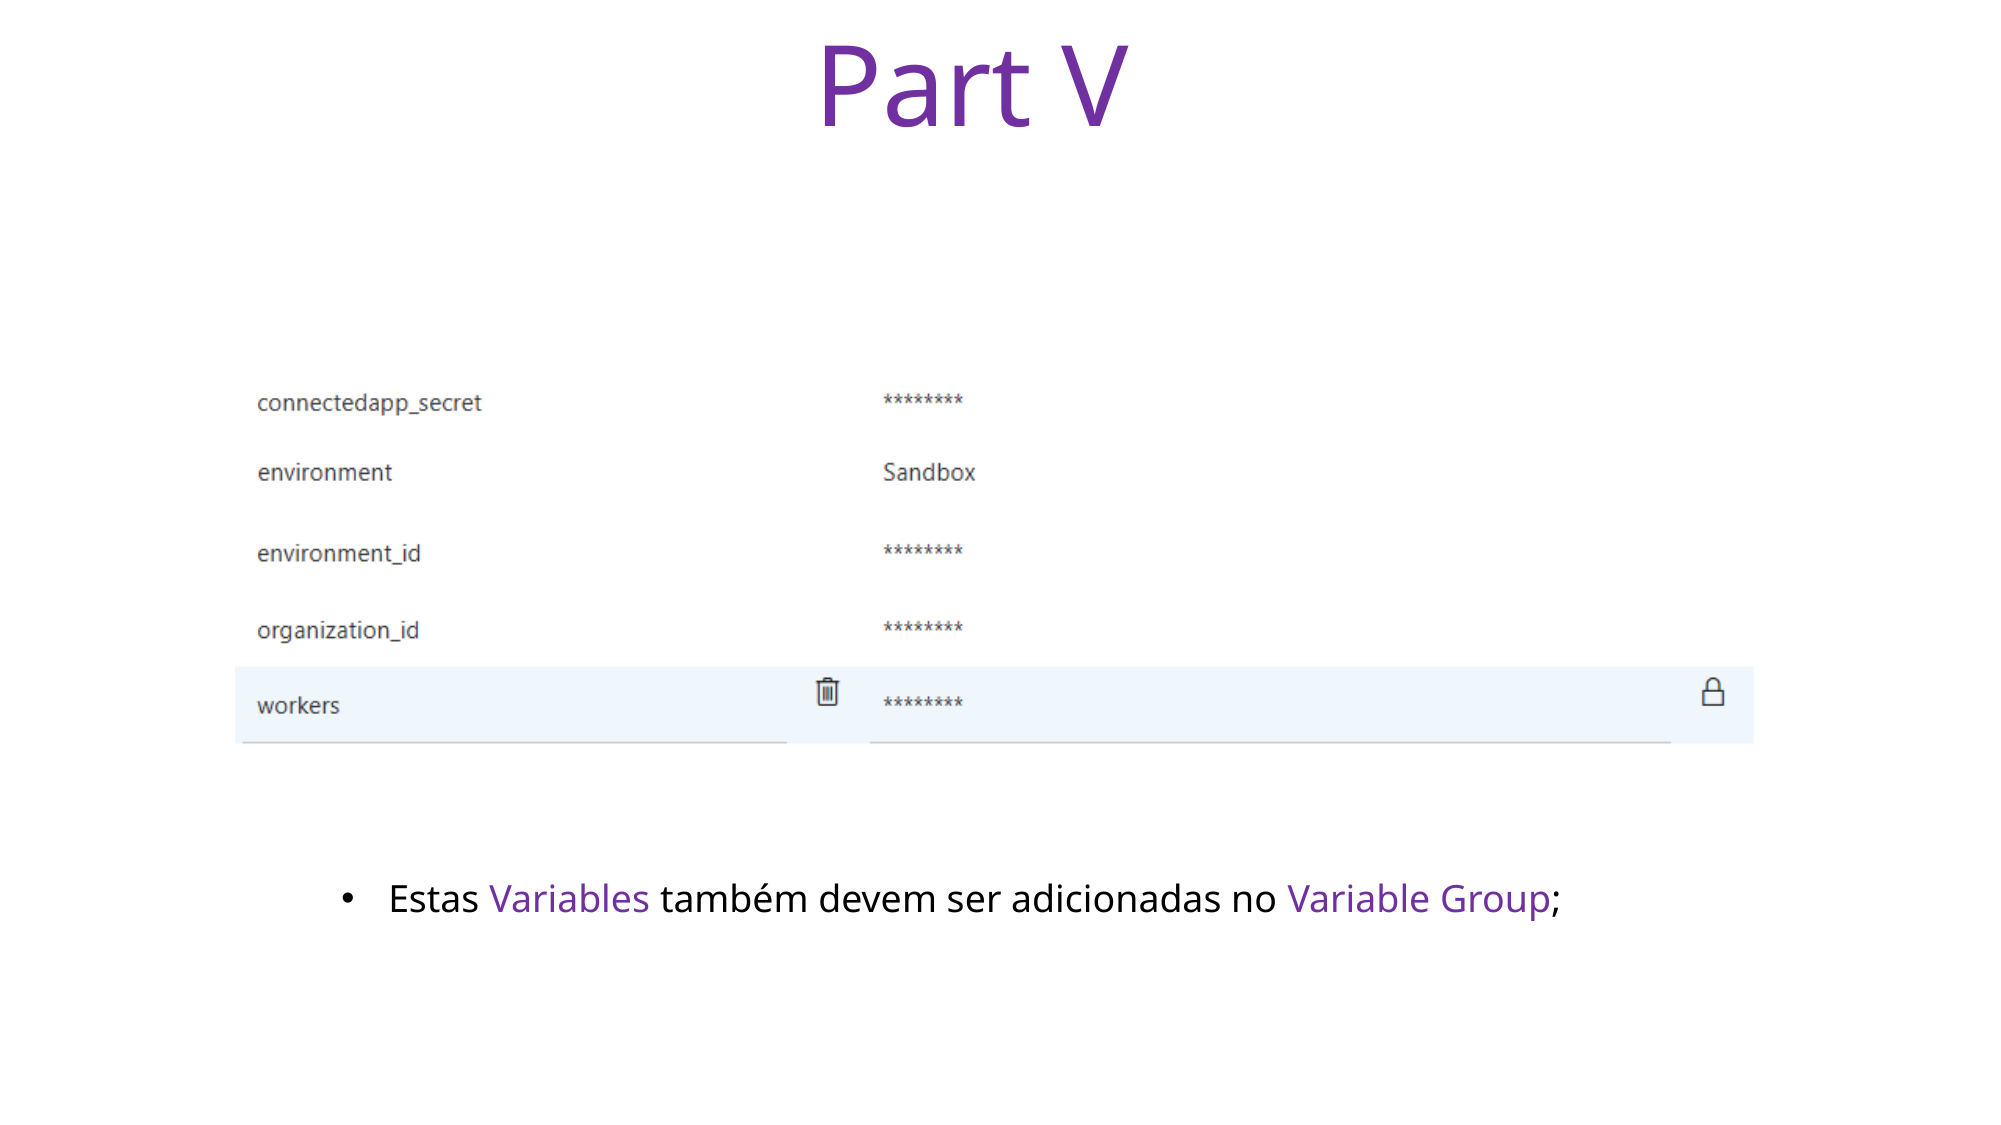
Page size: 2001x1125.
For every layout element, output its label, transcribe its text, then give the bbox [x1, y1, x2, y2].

picture [230, 375, 1765, 750]
text_box Part V [799, 6, 1144, 157]
text_box Estas Variables também devem ser adicionadas no Variable Group; [326, 867, 1577, 928]
